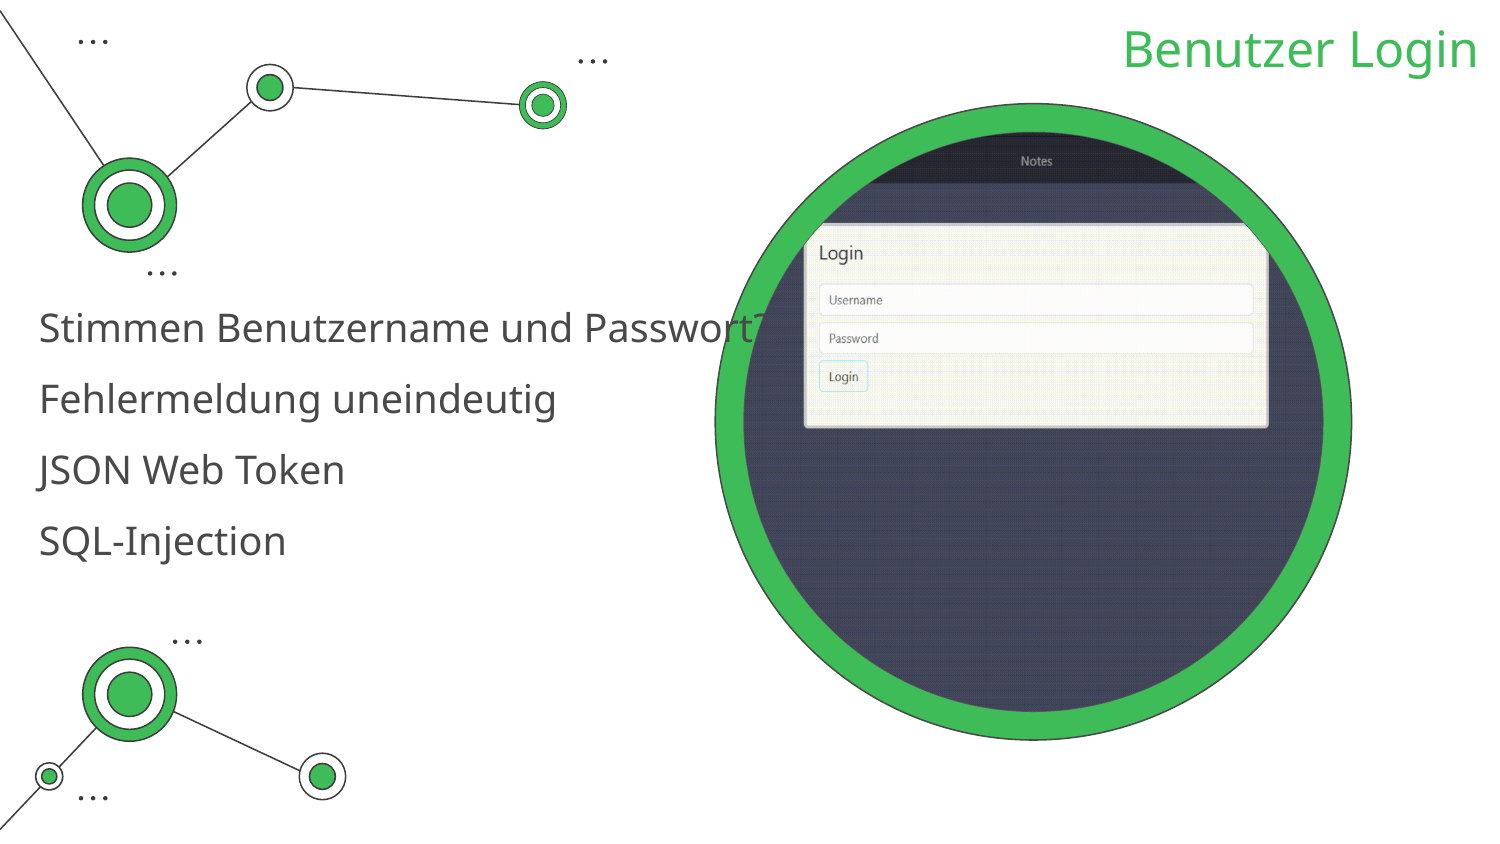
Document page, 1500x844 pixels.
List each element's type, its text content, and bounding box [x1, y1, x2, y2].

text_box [714, 103, 1352, 741]
title Benutzer Login [822, 0, 1495, 93]
subtitle Stimmen Benutzername und Passwort? Fehlermeldung uneindeutig JSON Web Token SQL-Injection [24, 263, 709, 562]
picture [743, 132, 1323, 712]
